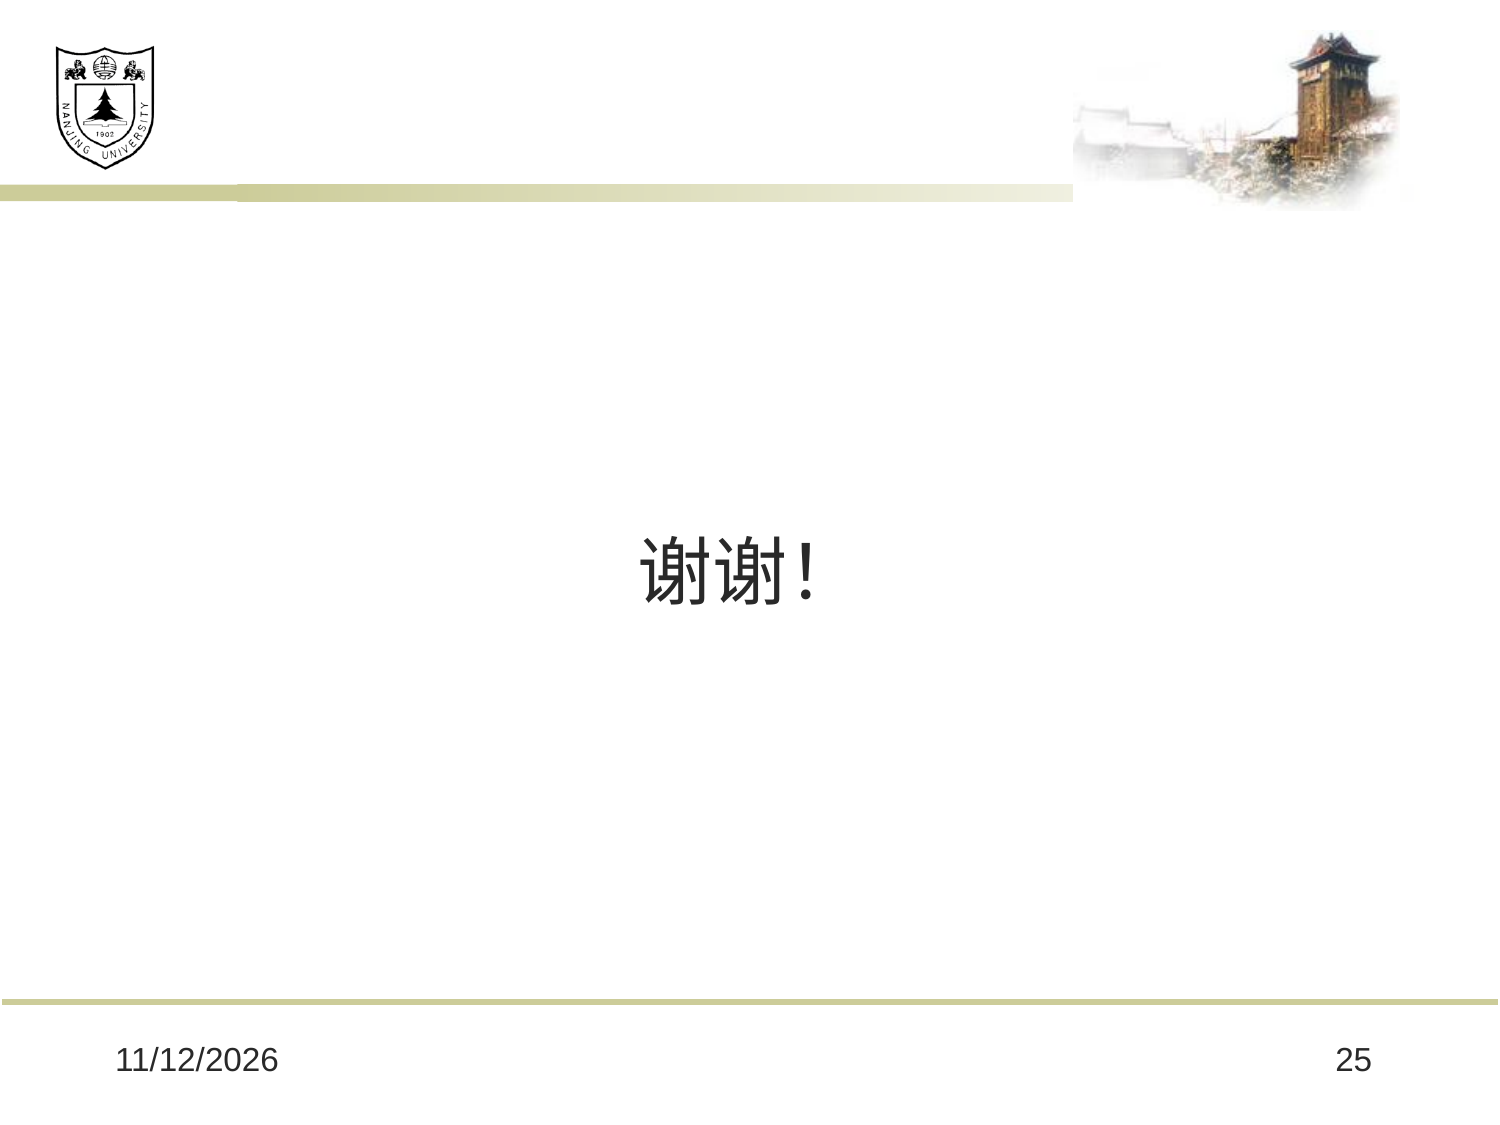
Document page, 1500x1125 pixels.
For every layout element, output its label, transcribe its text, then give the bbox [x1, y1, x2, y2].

list 谢谢！ [81, 201, 1419, 924]
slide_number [100, 1030, 313, 1107]
slide_number 25 [1234, 1030, 1388, 1107]
picture [1073, 30, 1400, 201]
picture [50, 42, 160, 173]
picture [2, 999, 1498, 1005]
